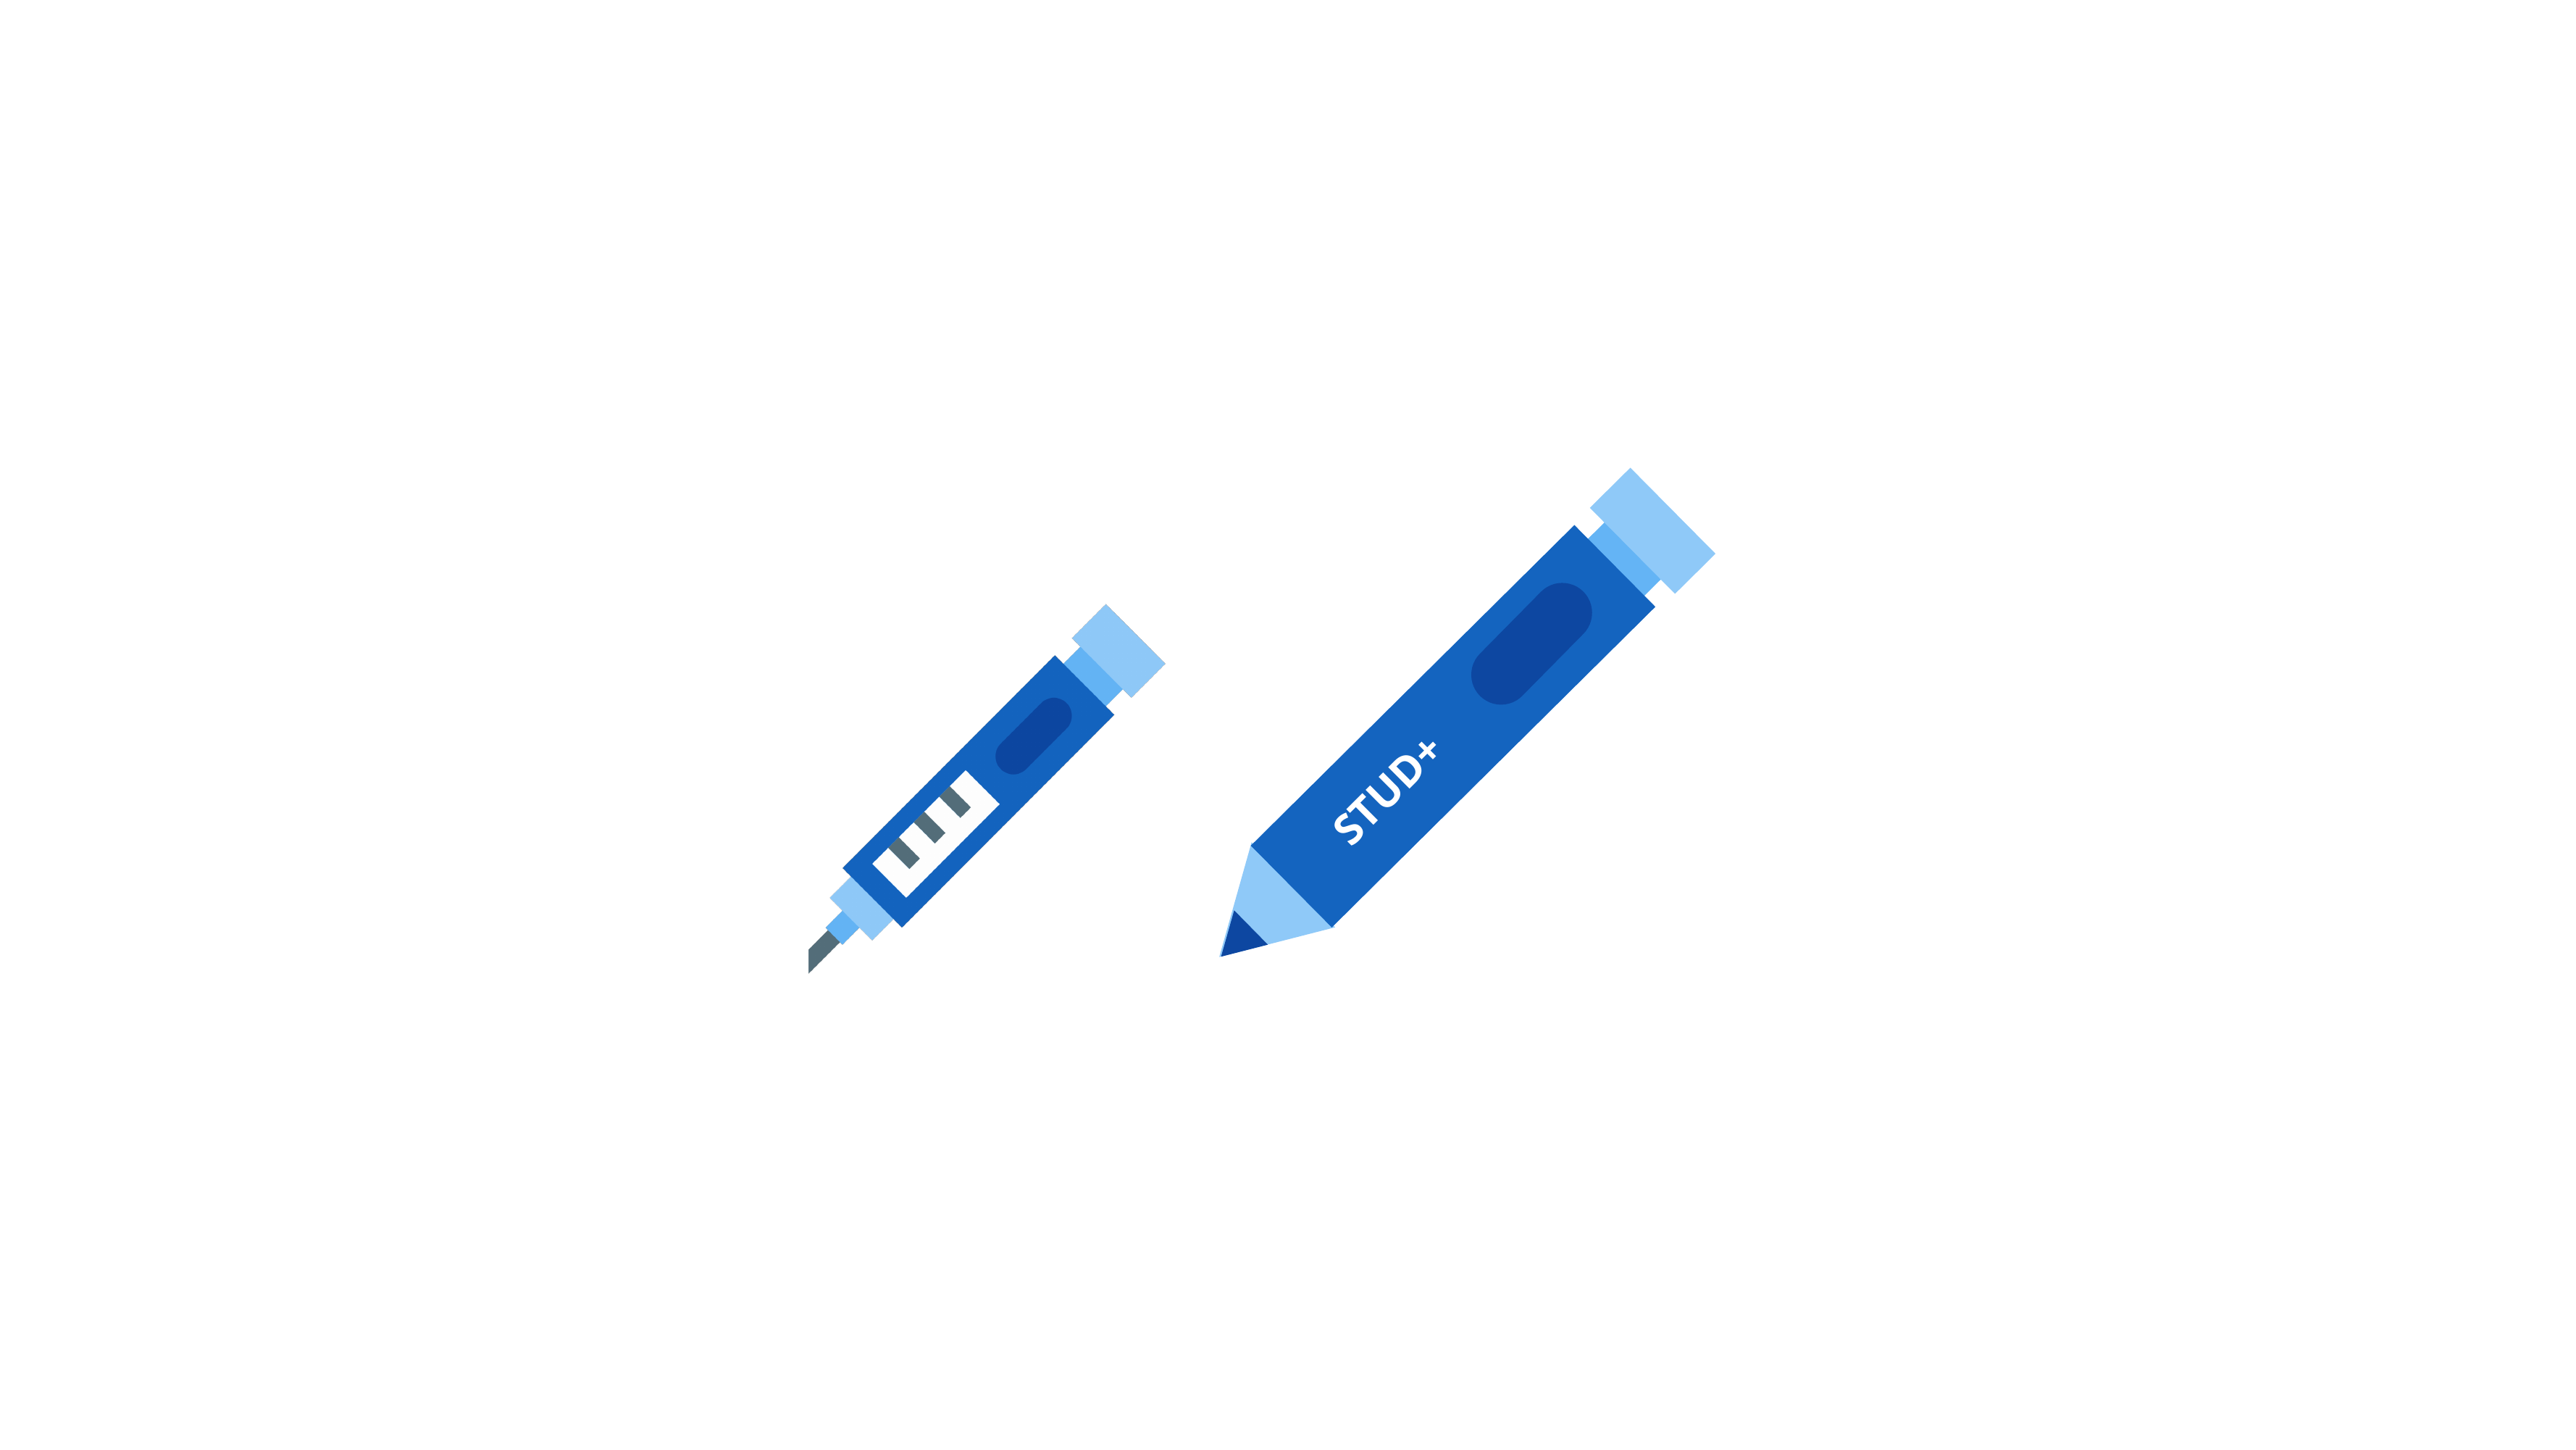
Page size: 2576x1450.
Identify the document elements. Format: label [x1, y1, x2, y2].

picture [774, 587, 1182, 996]
text_box [1204, 470, 1682, 952]
